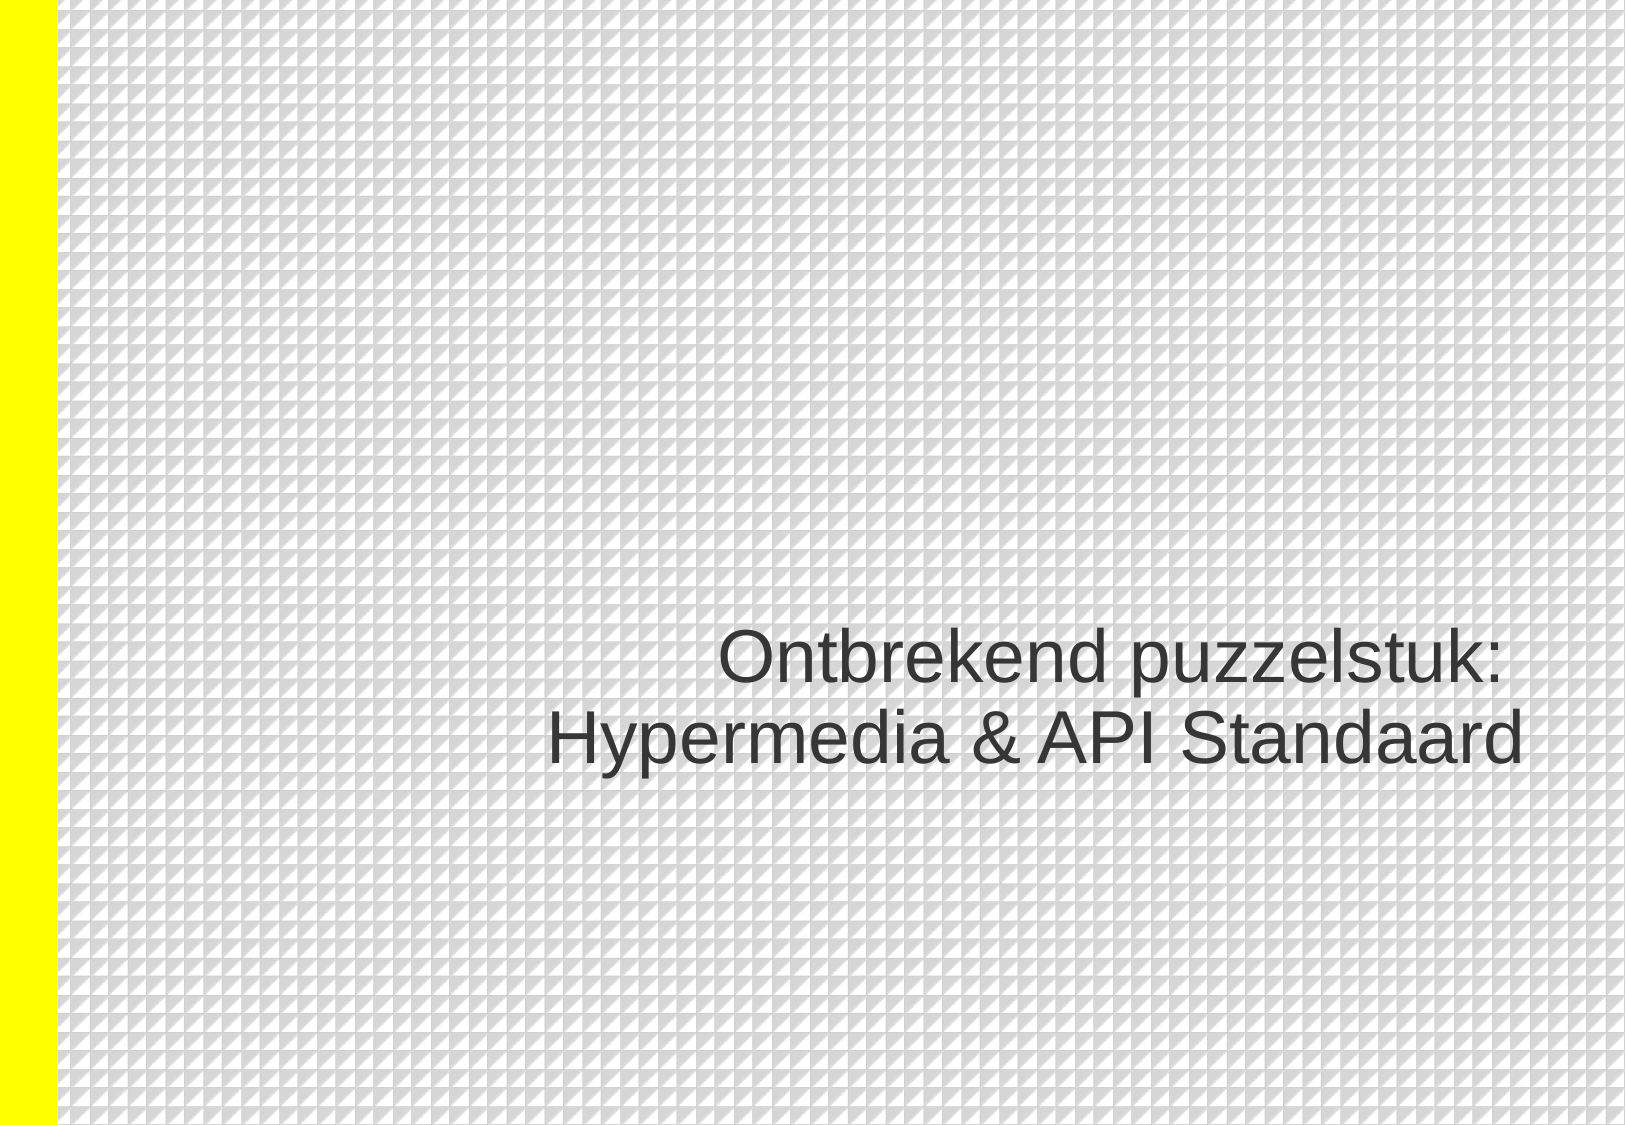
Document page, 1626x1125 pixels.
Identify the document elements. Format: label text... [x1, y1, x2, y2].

title Ontbrekend puzzelstuk: Hypermedia & API Standaard [159, 328, 1542, 787]
picture [57, 0, 1625, 1125]
